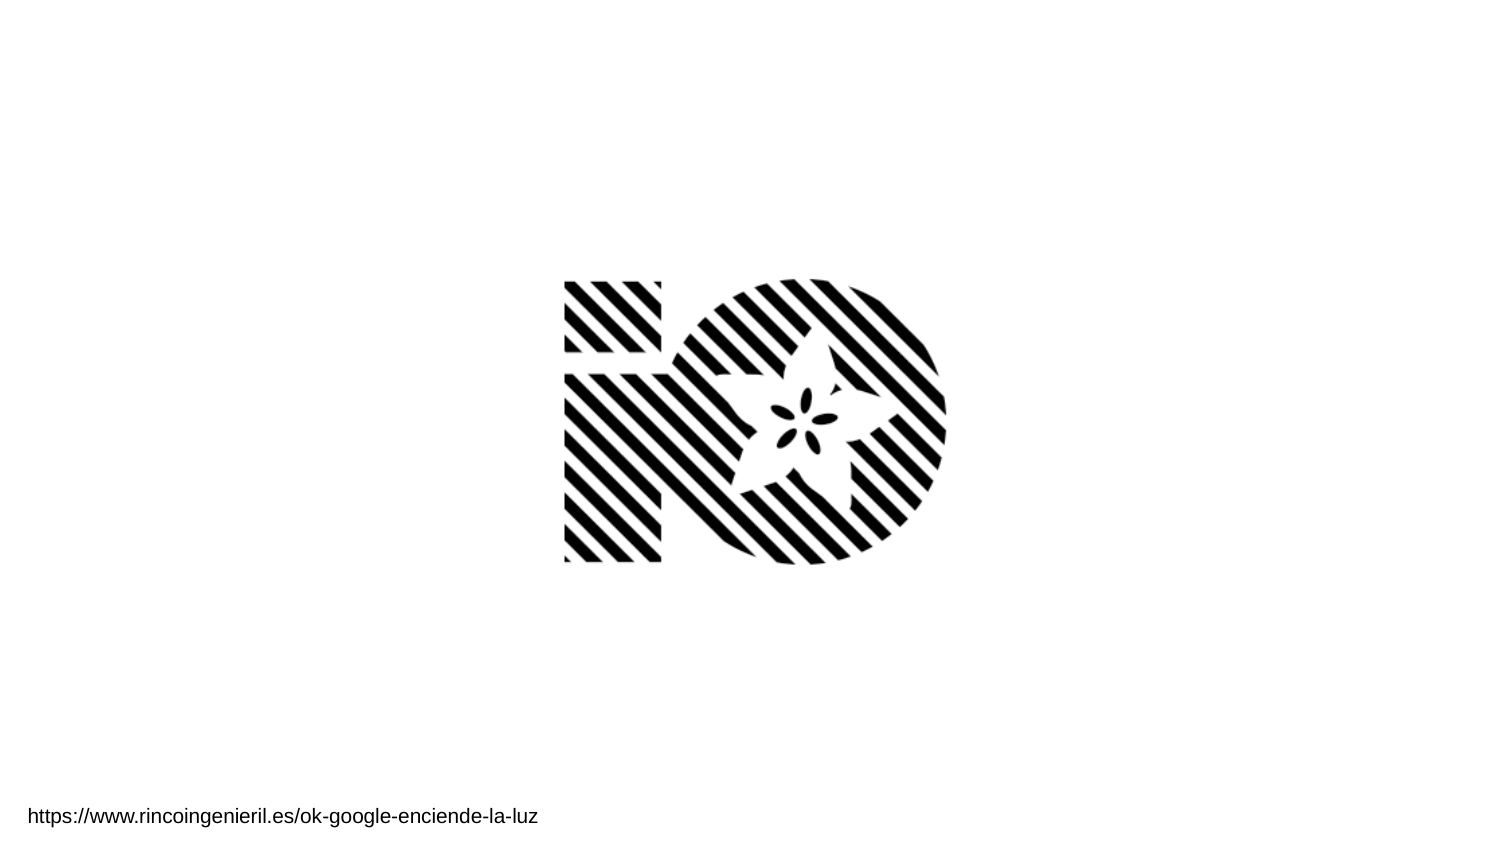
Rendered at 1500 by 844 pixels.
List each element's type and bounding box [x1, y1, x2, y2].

picture [516, 220, 984, 624]
